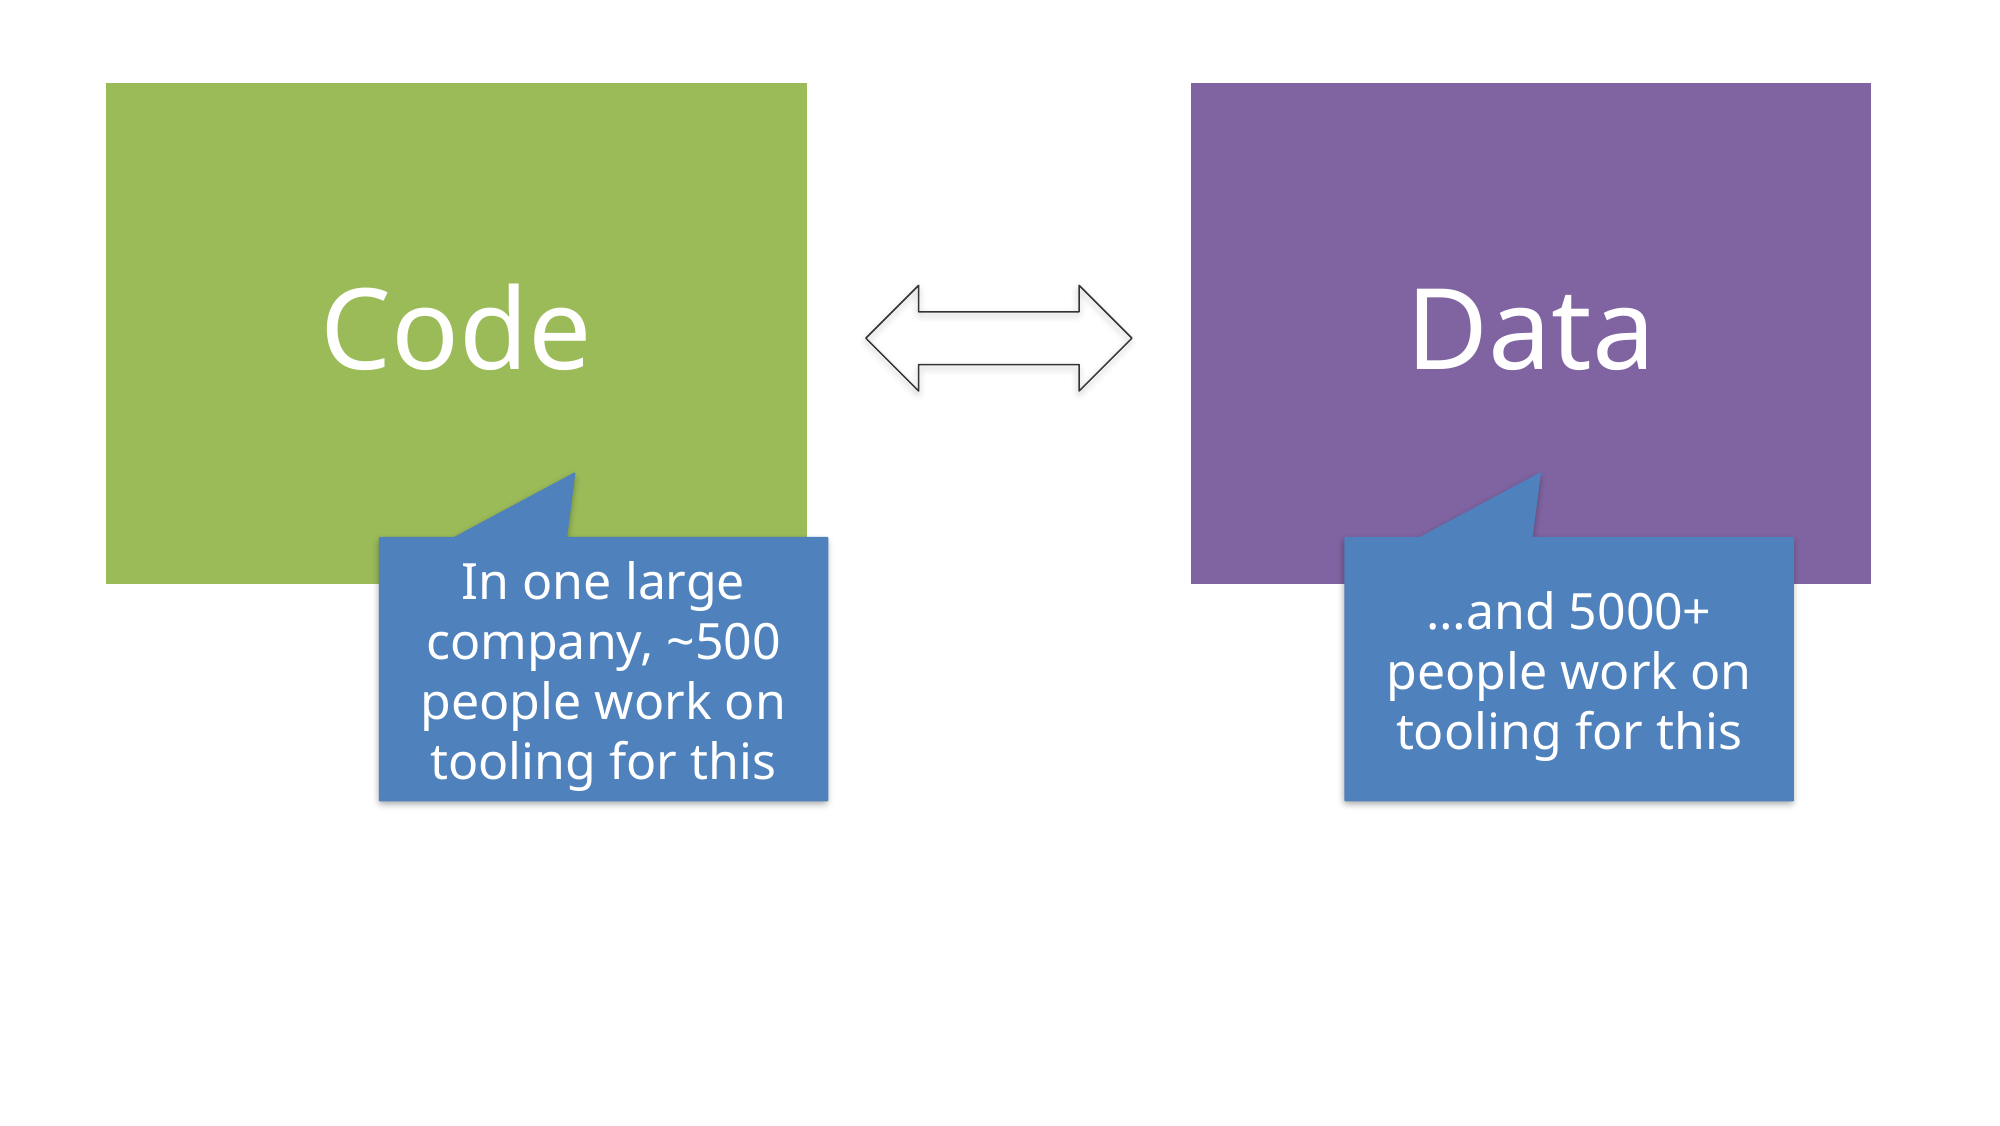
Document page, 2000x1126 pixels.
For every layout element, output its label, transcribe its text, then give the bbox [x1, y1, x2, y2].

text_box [103, 80, 1874, 587]
text_box In one large company, ~500 people work on tooling for this [378, 598, 829, 802]
text_box …and 5000+ people work on tooling for this [1344, 598, 1794, 802]
